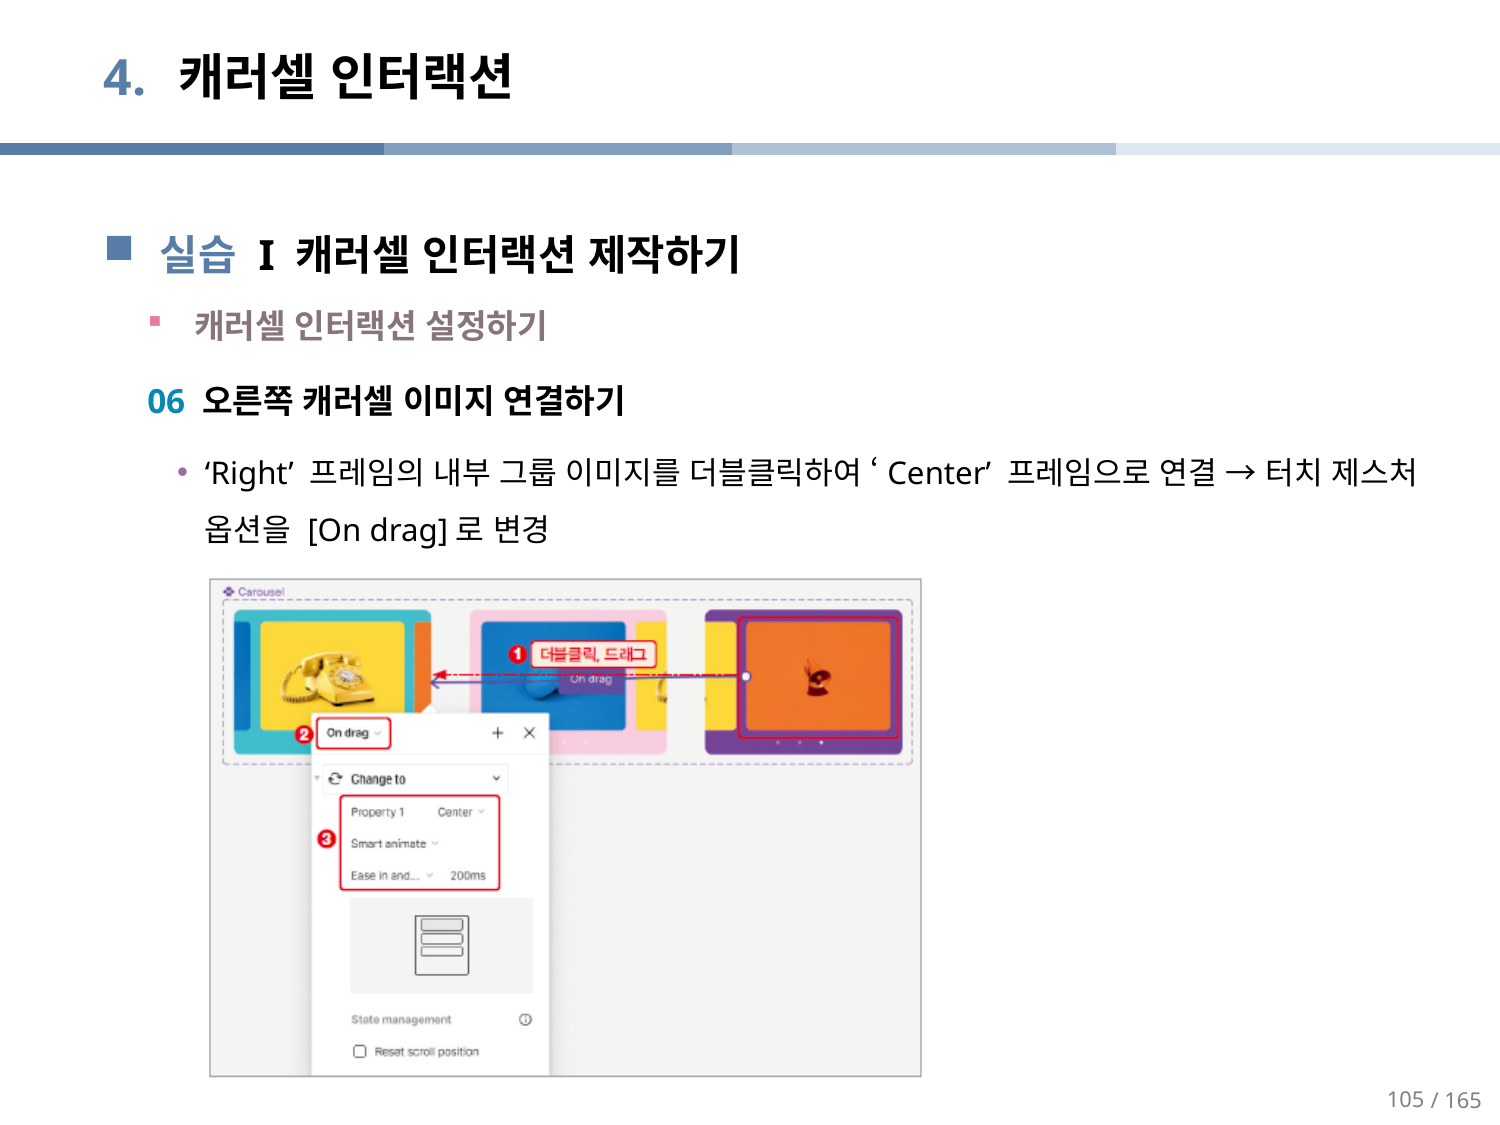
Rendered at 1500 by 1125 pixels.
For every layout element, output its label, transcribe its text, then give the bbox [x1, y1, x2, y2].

list 실습 I 캐러셀 인터랙션 제작하기 캐러셀 인터랙션 설정하기 06 오른쪽 캐러셀 이미지 연결하기 ‘Right’ 프레임의 내부 그룹 이미지를 더블클릭하여 ‘Center’ 프레임으로 연결 → 터치 제스처 옵션을 [On drag]로 변경 [88, 196, 1436, 1083]
picture [182, 561, 942, 1095]
title 캐러셀 인터랙션 [88, 30, 1211, 121]
